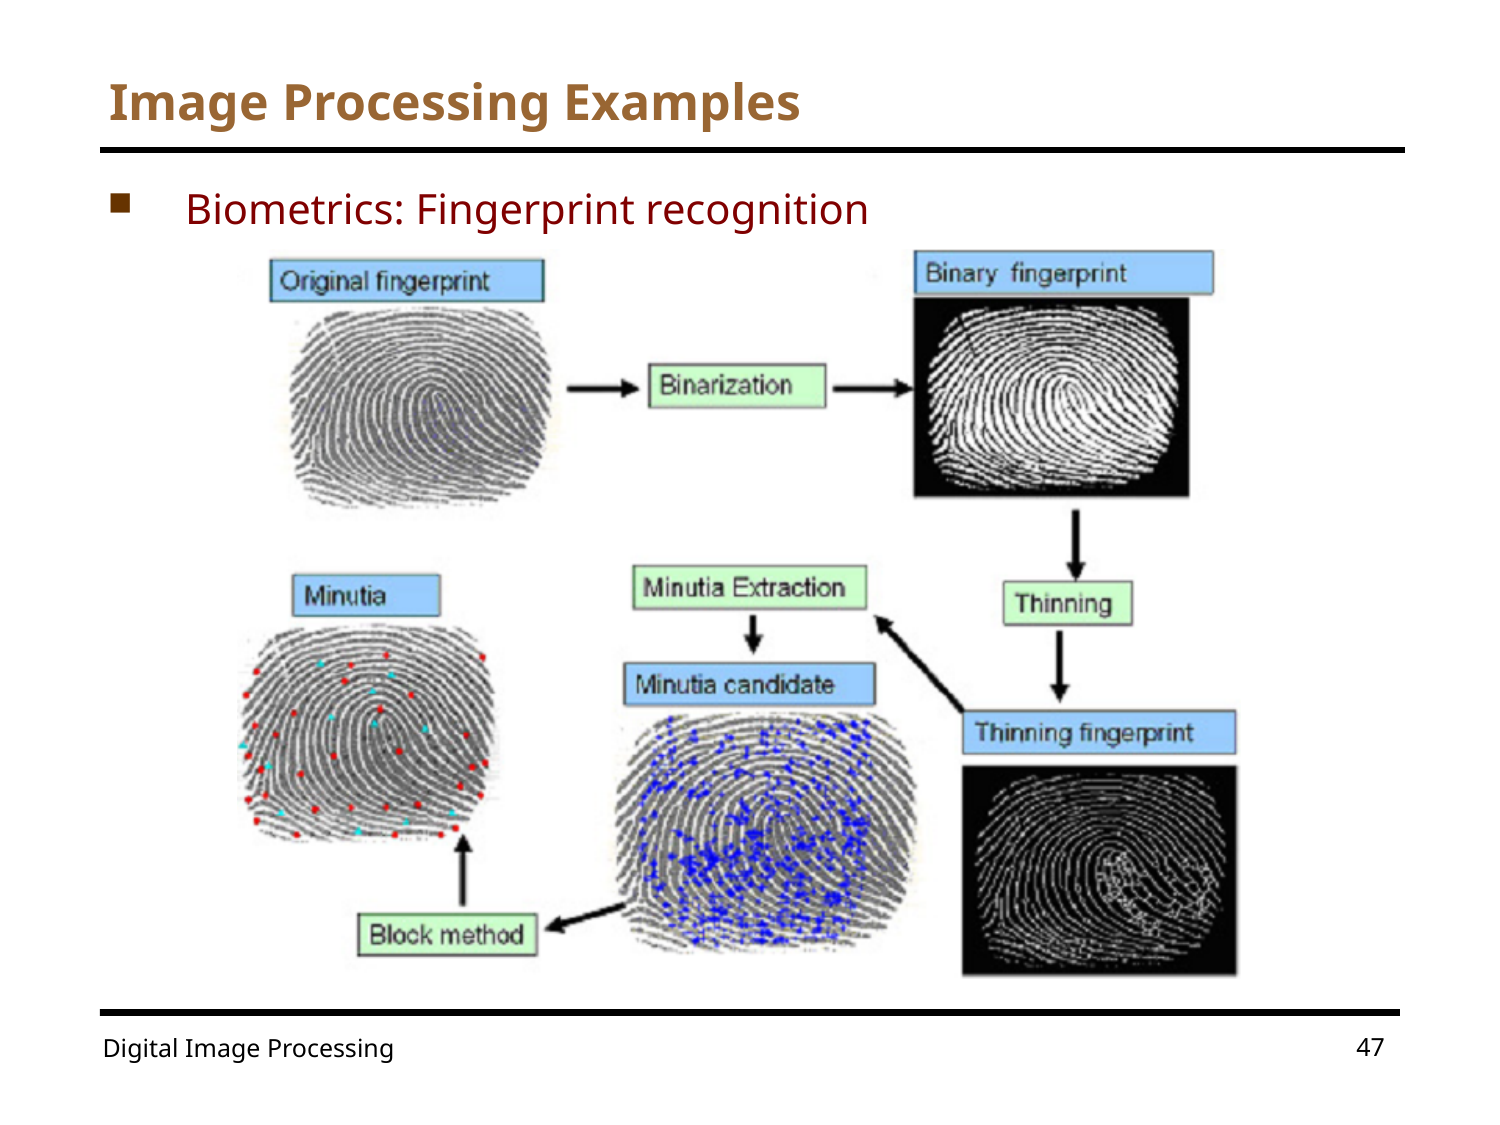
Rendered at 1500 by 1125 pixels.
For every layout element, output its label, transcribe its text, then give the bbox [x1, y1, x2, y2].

title Image Processing Examples [94, 50, 1407, 138]
list Biometrics: Fingerprint recognition [92, 174, 1406, 988]
picture [237, 249, 1241, 979]
slide_number Digital Image Processing [87, 1024, 488, 1104]
slide_number 47 [1074, 1024, 1401, 1103]
